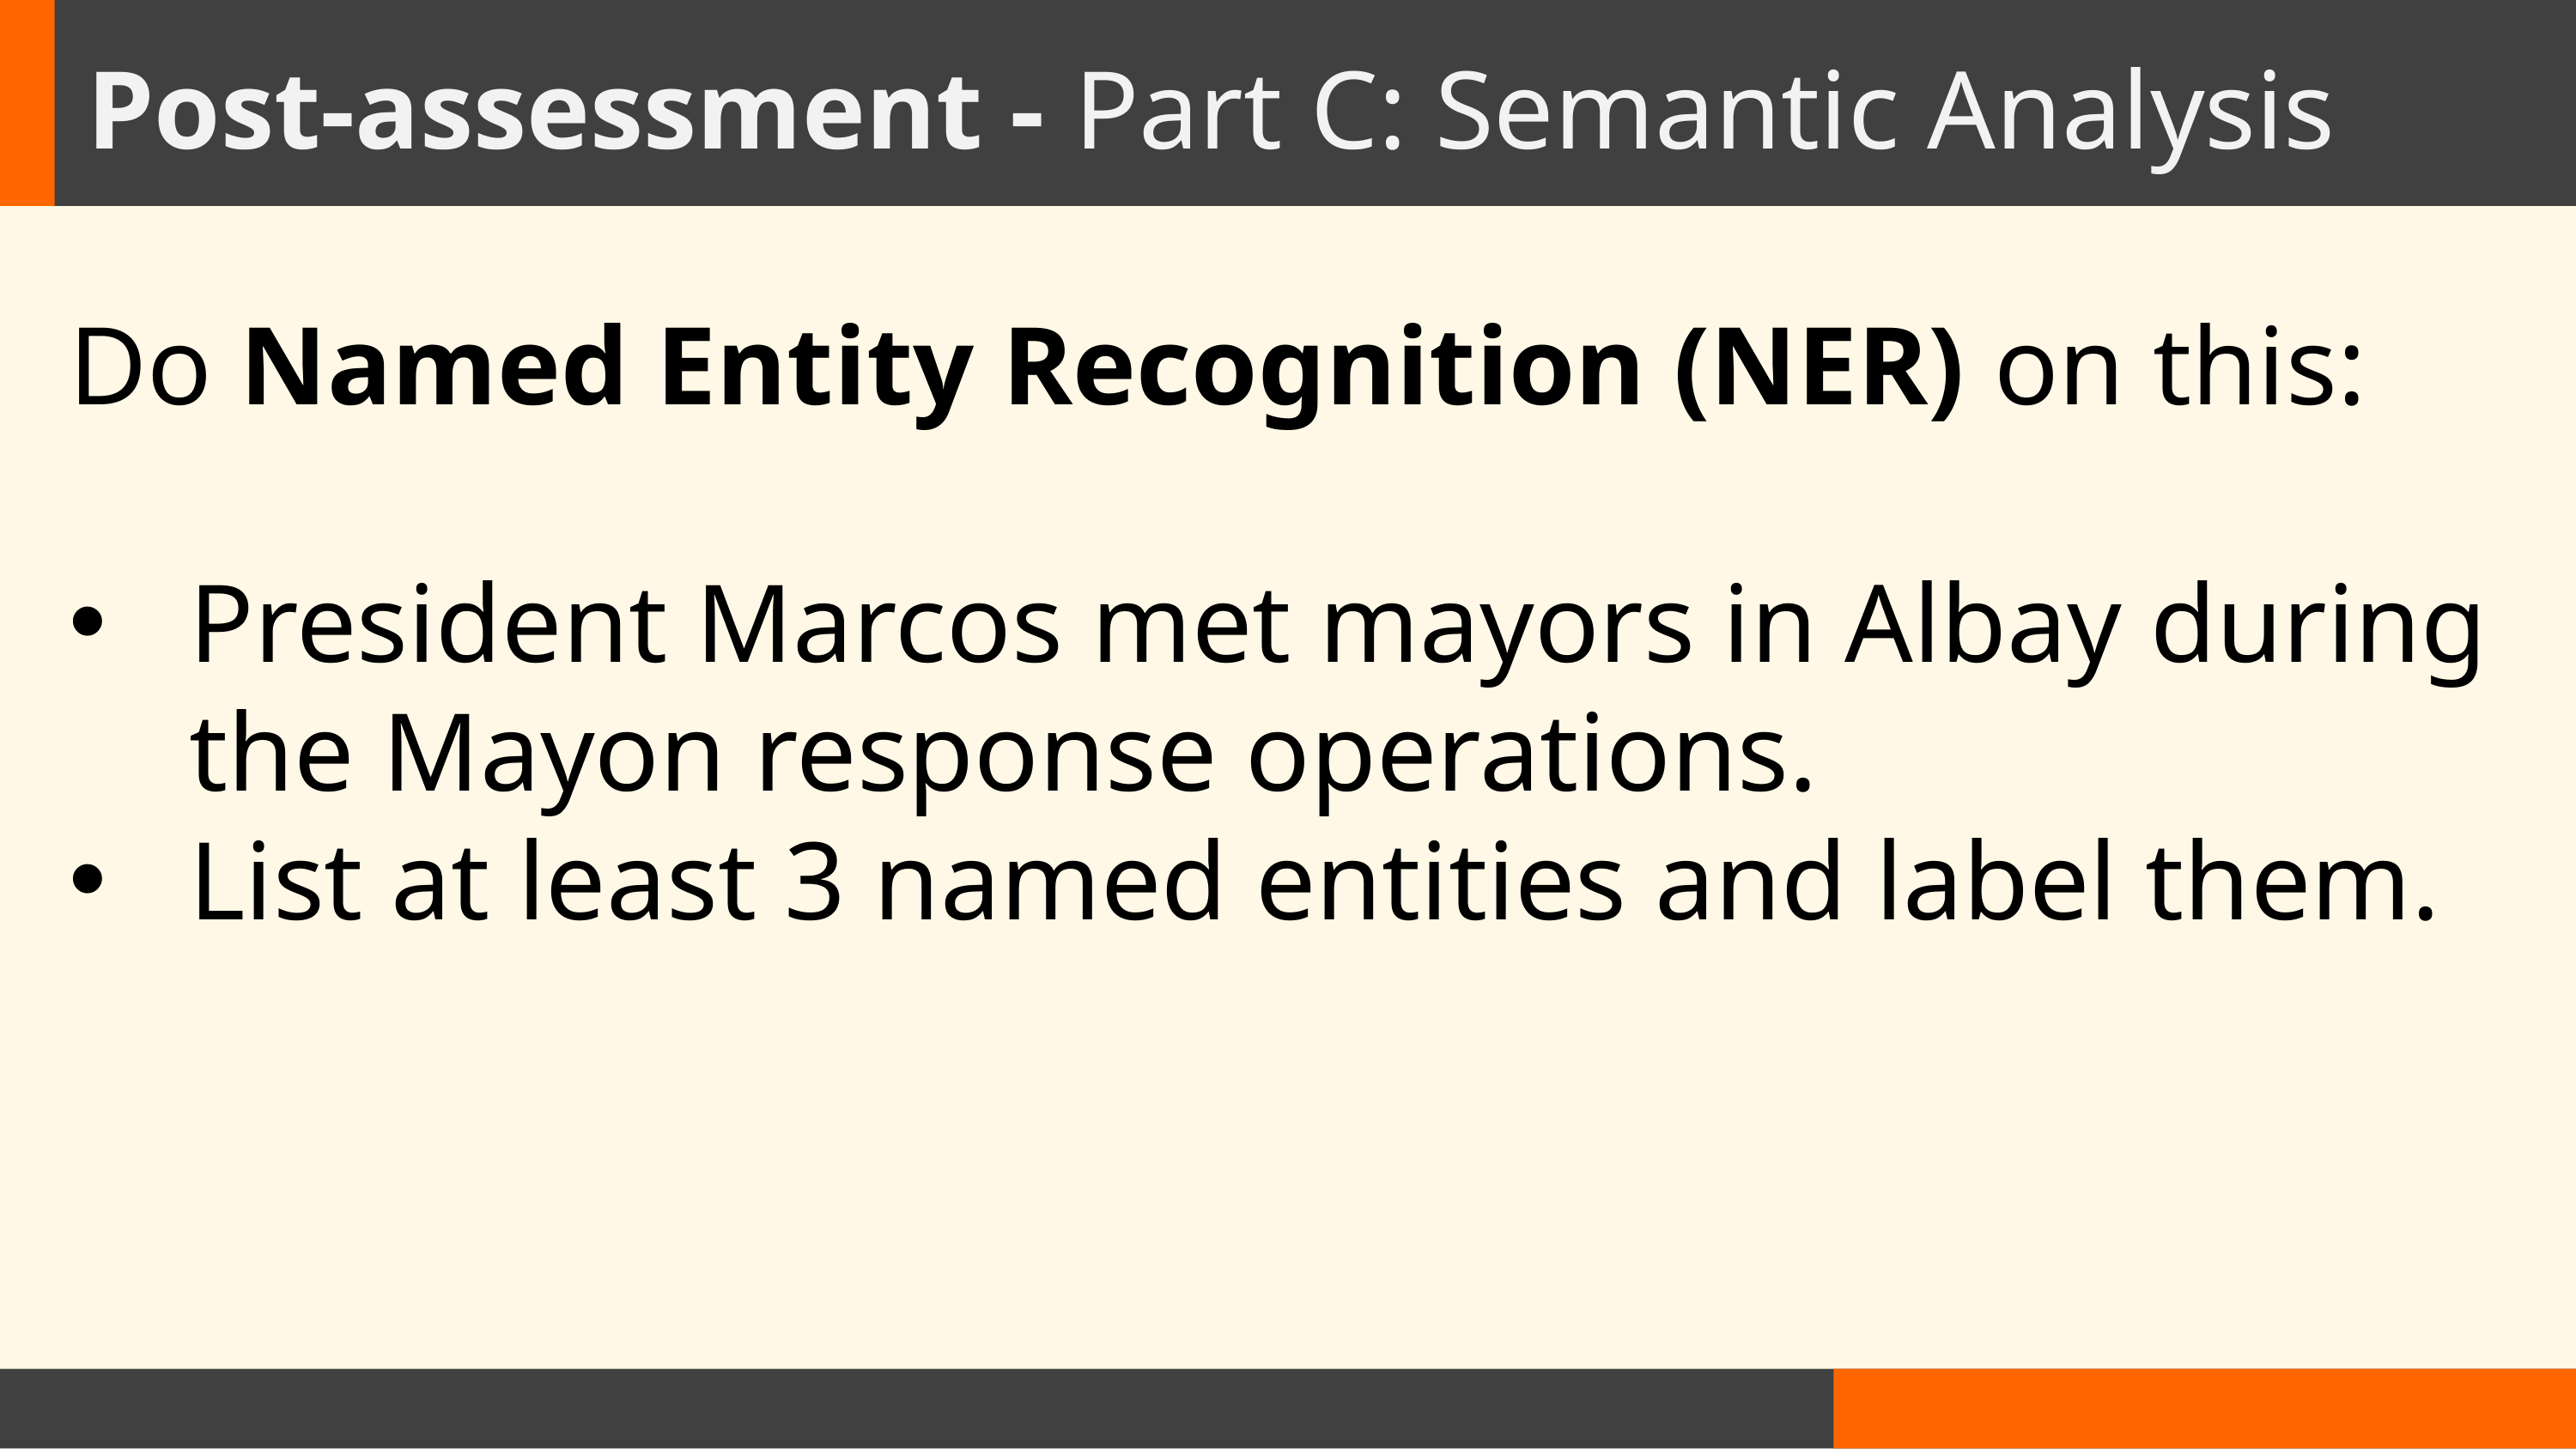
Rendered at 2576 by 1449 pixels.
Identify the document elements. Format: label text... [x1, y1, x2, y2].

title Post-assessment - Part C: Semantic Analysis [74, 50, 2576, 292]
text_box Do Named Entity Recognition (NER) on this: President Marcos met mayors in Albay during the Mayon response operations. List at least 3 named entities and label them. [56, 291, 2516, 949]
